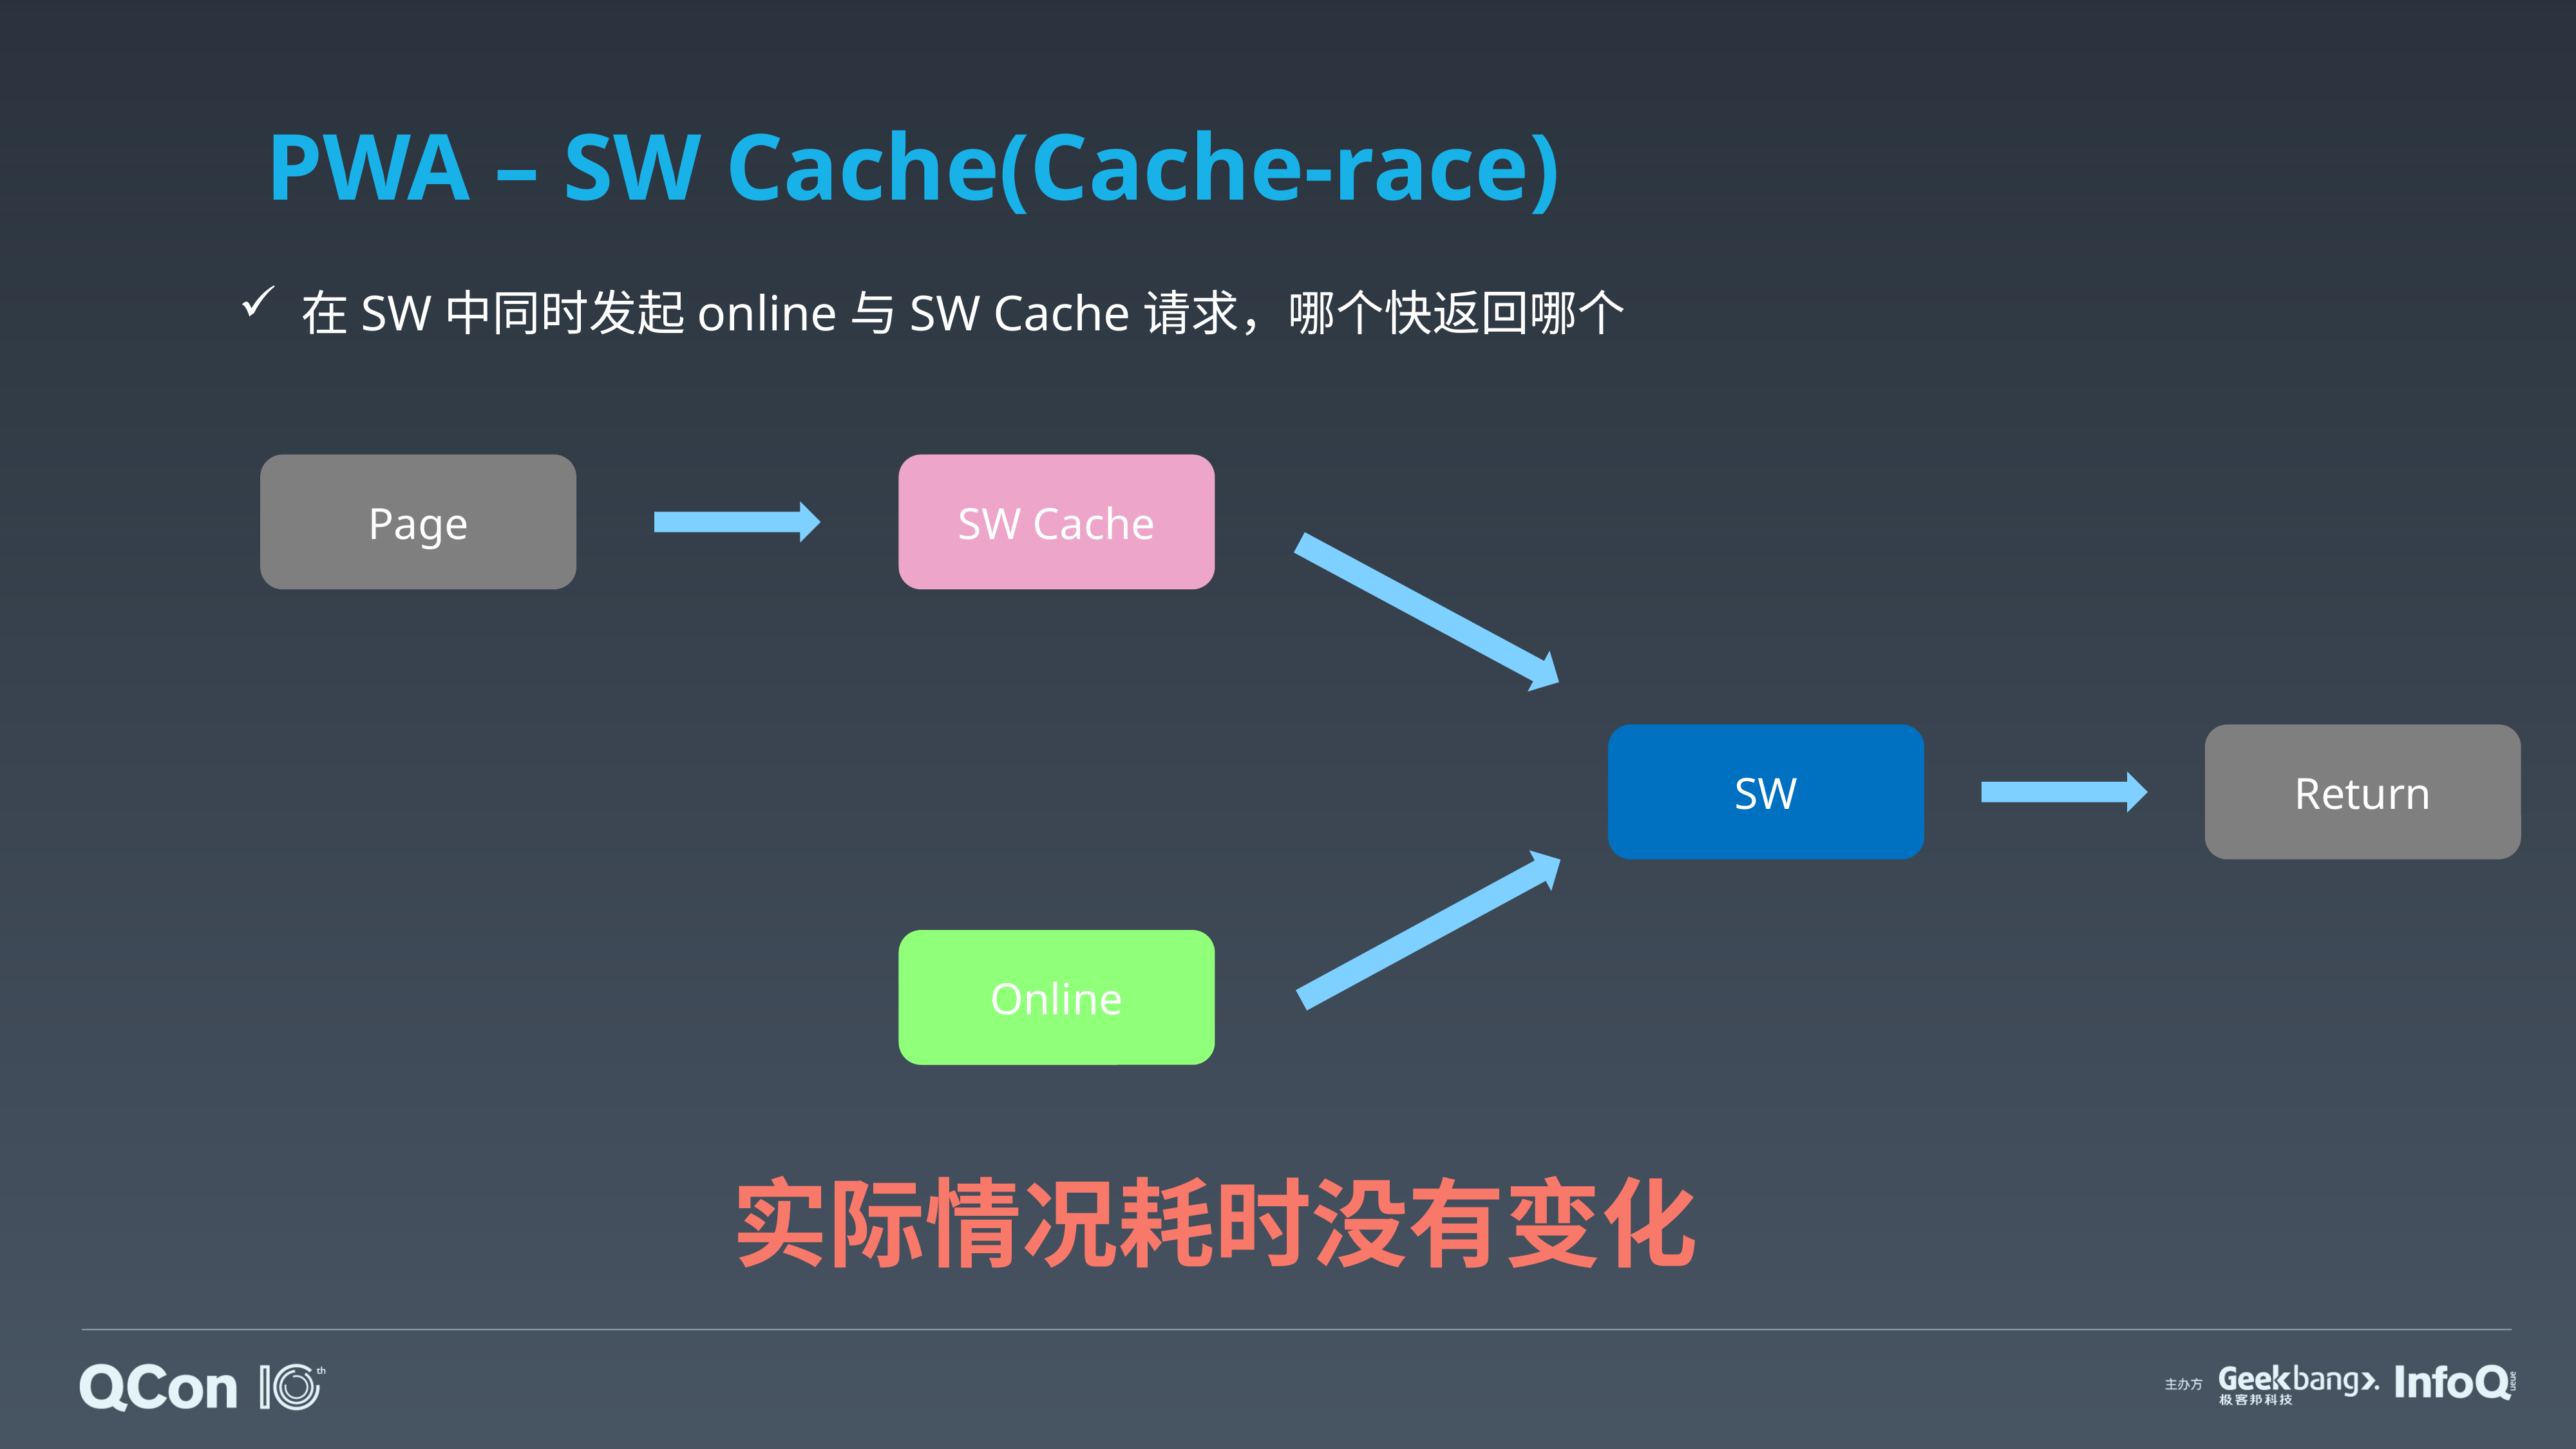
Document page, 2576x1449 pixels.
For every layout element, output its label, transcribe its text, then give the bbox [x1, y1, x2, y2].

text_box [654, 501, 821, 543]
text_box 在SW中同时发起online与SW Cache请求，哪个快返回哪个 [229, 278, 1809, 345]
picture [0, 0, 2576, 1449]
text_box [1294, 532, 1559, 692]
text_box SW Cache [898, 454, 1215, 590]
text_box Online [898, 930, 1215, 1065]
title PWA – SW Cache(Cache-race) [260, 102, 2316, 242]
text_box 实际情况耗时没有变化 [622, 1157, 1808, 1284]
text_box SW [1608, 724, 1925, 860]
text_box Page [260, 454, 577, 590]
text_box [1296, 850, 1561, 1011]
text_box Return [2204, 724, 2521, 860]
text_box [1981, 771, 2148, 813]
